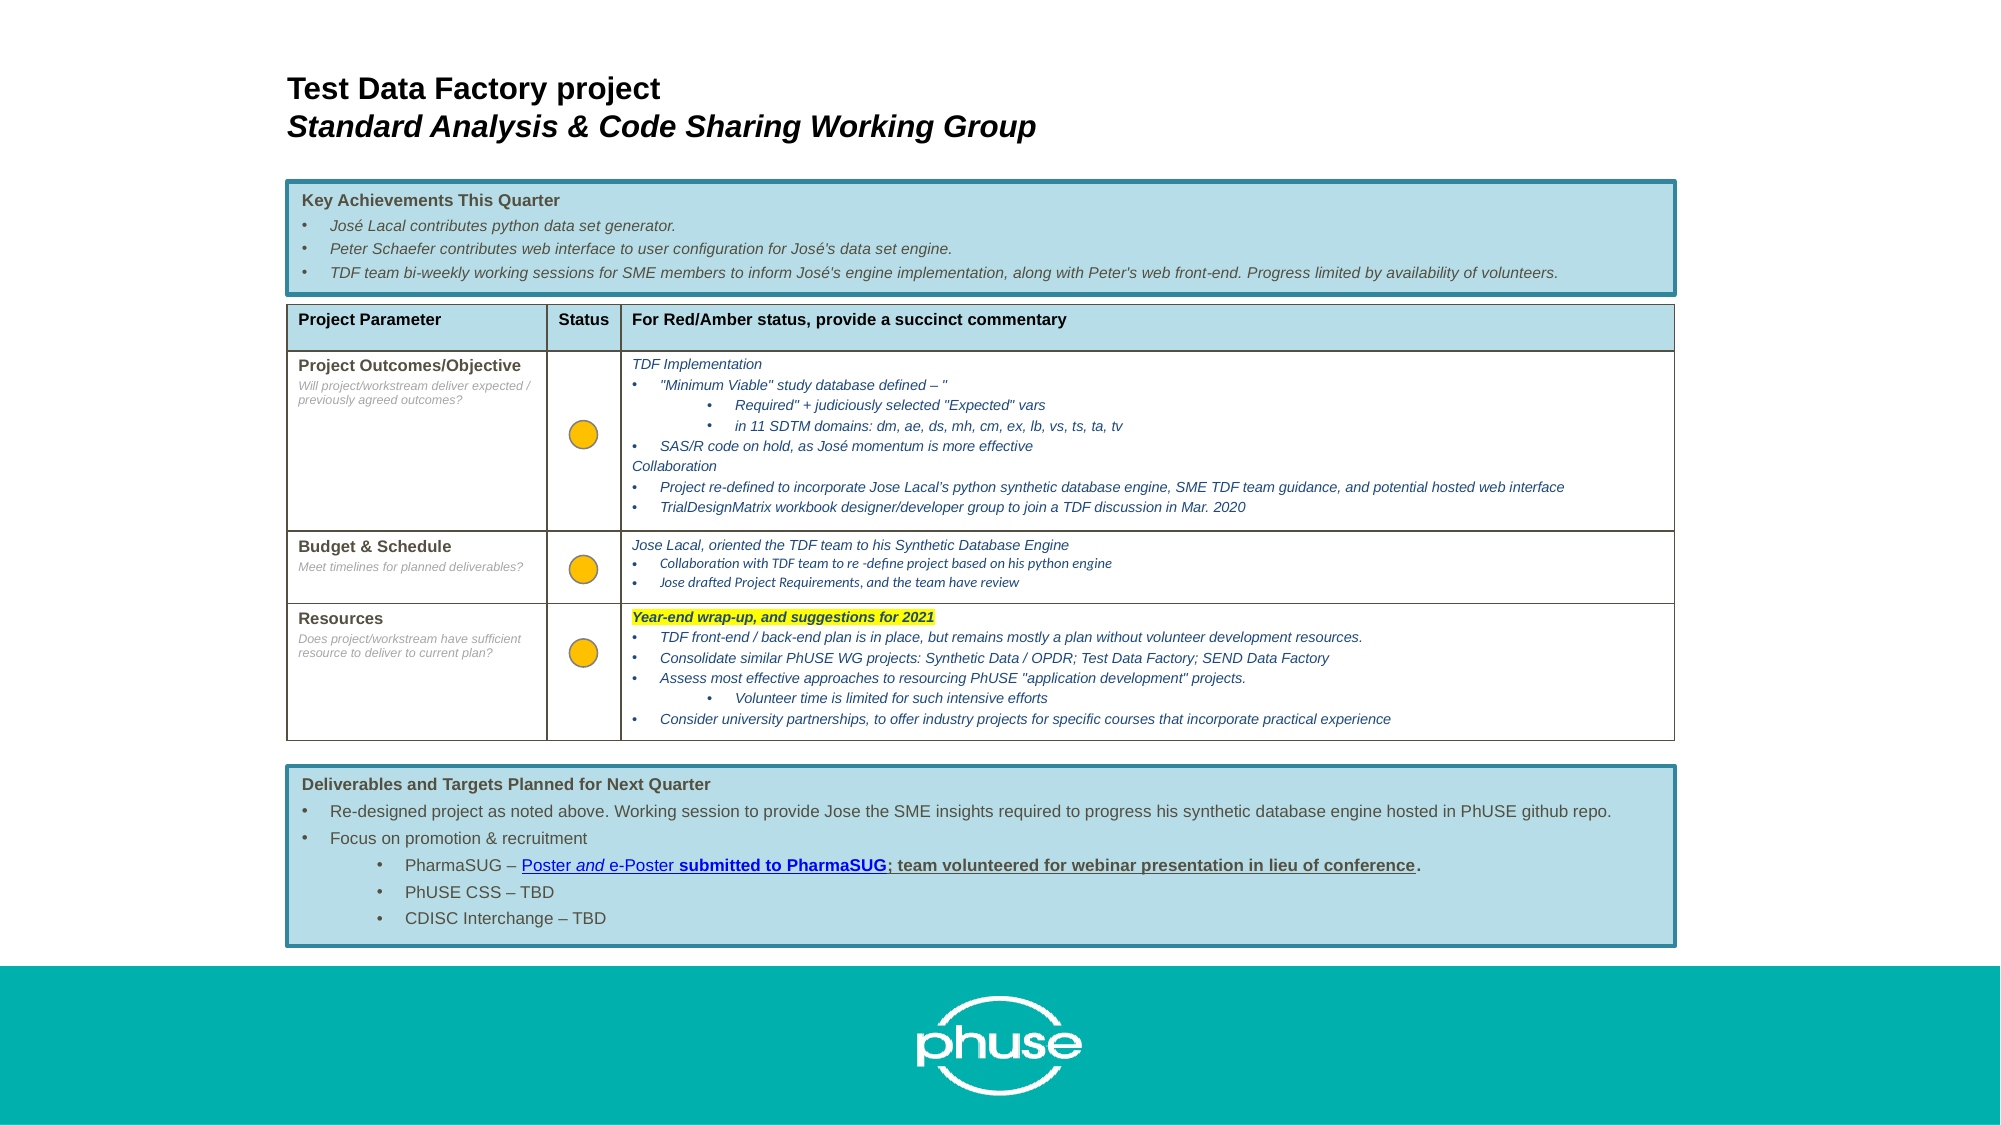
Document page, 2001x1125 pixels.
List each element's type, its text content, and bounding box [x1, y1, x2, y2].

text_box Deliverables and Targets Planned for Next Quarter Re-designed project as noted above. Working session to provide Jose the SME insights required to progress his synthetic database engine hosted in PhUSE github repo. Focus on promotion & recruitment PharmaSUG – Poster and e-Poster submitted to PharmaSUG; team volunteered for webinar presentation in lieu of conference. PhUSE CSS – TBD CDISC Interchange – TBD [287, 766, 1675, 947]
table_cell [548, 532, 620, 603]
table_cell [548, 604, 620, 740]
table_header Status [548, 305, 620, 350]
text_box Test Data Factory project Standard Analysis & Code Sharing Working Group [287, 68, 1220, 144]
table_header For Red/Amber status, provide a succinct commentary [622, 305, 1674, 350]
table_cell Jose Lacal, oriented the TDF team to his Synthetic Database Engine Collaboration with TDF team to re -define project based on his python engine Jose drafted Project Requirements, and the team have review [622, 532, 1674, 603]
text_box [569, 555, 598, 584]
table_cell Year-end wrap-up, and suggestions for 2021 TDF front-end / back-end plan is in place, but remains mostly a plan without volunteer development resources. Consolidate similar PhUSE WG projects: Synthetic Data / OPDR; Test Data Factory; SEND Data Factory Assess most effective approaches to resourcing PhUSE "application development" projects. Volunteer time is limited for such intensive efforts Consider university partnerships, to offer industry projects for specific courses that incorporate practical experience [622, 604, 1674, 740]
table_header Project Parameter [288, 305, 546, 350]
text_box [569, 420, 598, 449]
table_cell Resources Does project/workstream have sufficient resource to deliver to current plan? [288, 604, 546, 740]
table_cell Budget & Schedule Meet timelines for planned deliverables? [288, 532, 546, 603]
table_cell TDF Implementation "Minimum Viable" study database defined – " Required" + judiciously selected "Expected" vars in 11 SDTM domains: dm, ae, ds, mh, cm, ex, lb, vs, ts, ta, tv SAS/R code on hold, as José momentum is more effective Collaboration Project re-defined to incorporate Jose Lacal’s python synthetic database engine, SME TDF team guidance, and potential hosted web interface TrialDesignMatrix workbook designer/developer group to join a TDF discussion in Mar. 2020 [622, 352, 1674, 530]
picture [0, 966, 2000, 1125]
table_cell [548, 352, 620, 530]
text_box [569, 638, 598, 668]
text_box Key Achievements This Quarter José Lacal contributes python data set generator. Peter Schaefer contributes web interface to user configuration for José's data set engine. TDF team bi-weekly working sessions for SME members to inform José's engine implementation, along with Peter's web front-end. Progress limited by availability of volunteers. [287, 181, 1675, 295]
table_cell Project Outcomes/Objective Will project/workstream deliver expected / previously agreed outcomes? [288, 352, 546, 530]
